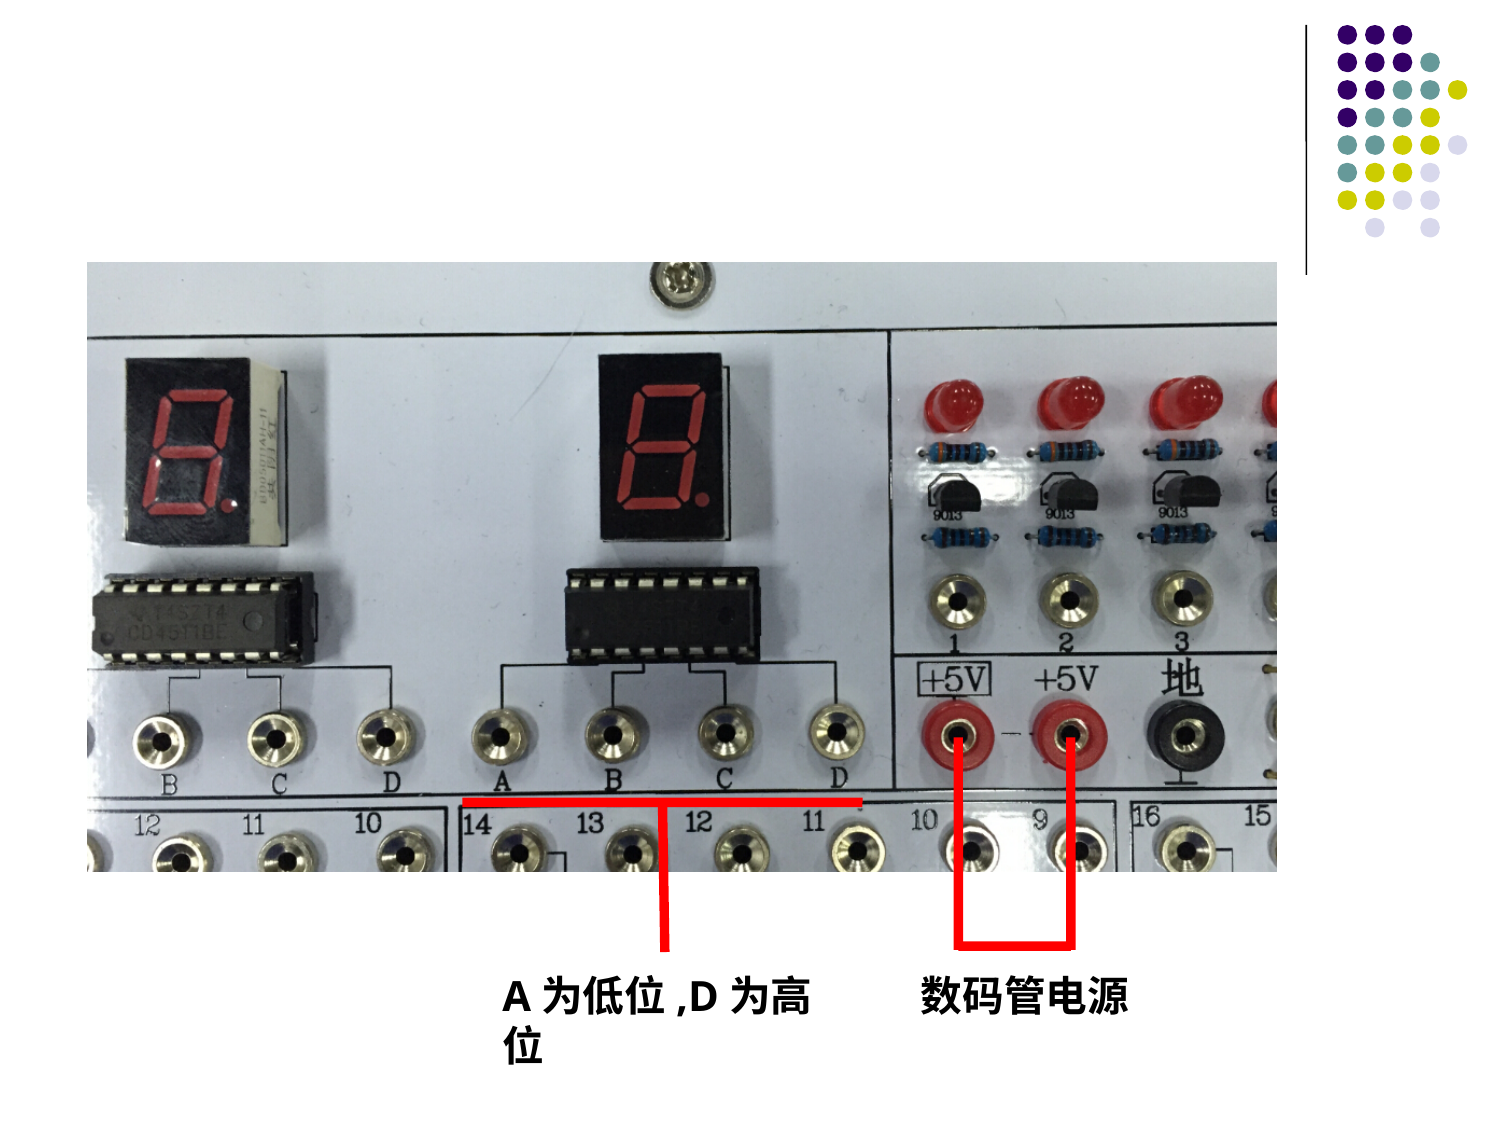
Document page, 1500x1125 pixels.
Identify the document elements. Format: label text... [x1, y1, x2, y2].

picture [87, 262, 1277, 872]
text_box 数码管电源 [905, 962, 1163, 1028]
text_box A为低位,D为高位 [487, 962, 850, 1078]
